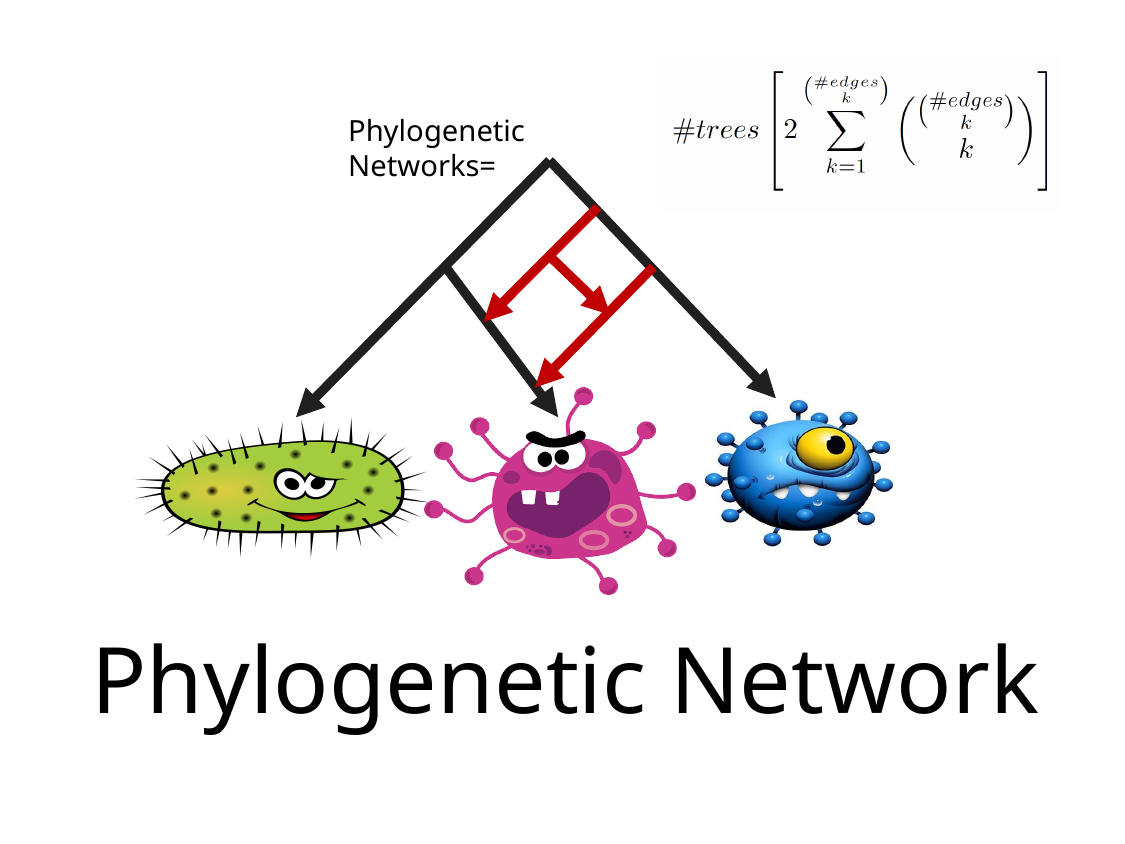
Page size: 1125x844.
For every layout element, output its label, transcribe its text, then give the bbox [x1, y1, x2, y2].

text_box Phylogenetic Networks= [333, 104, 653, 158]
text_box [552, 160, 777, 396]
picture [658, 55, 1061, 213]
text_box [534, 266, 654, 386]
picture [702, 398, 895, 547]
picture [134, 387, 697, 595]
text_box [483, 206, 599, 323]
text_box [549, 255, 611, 316]
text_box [295, 160, 550, 415]
text_box Phylogenetic Network [70, 610, 1061, 681]
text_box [445, 266, 529, 386]
